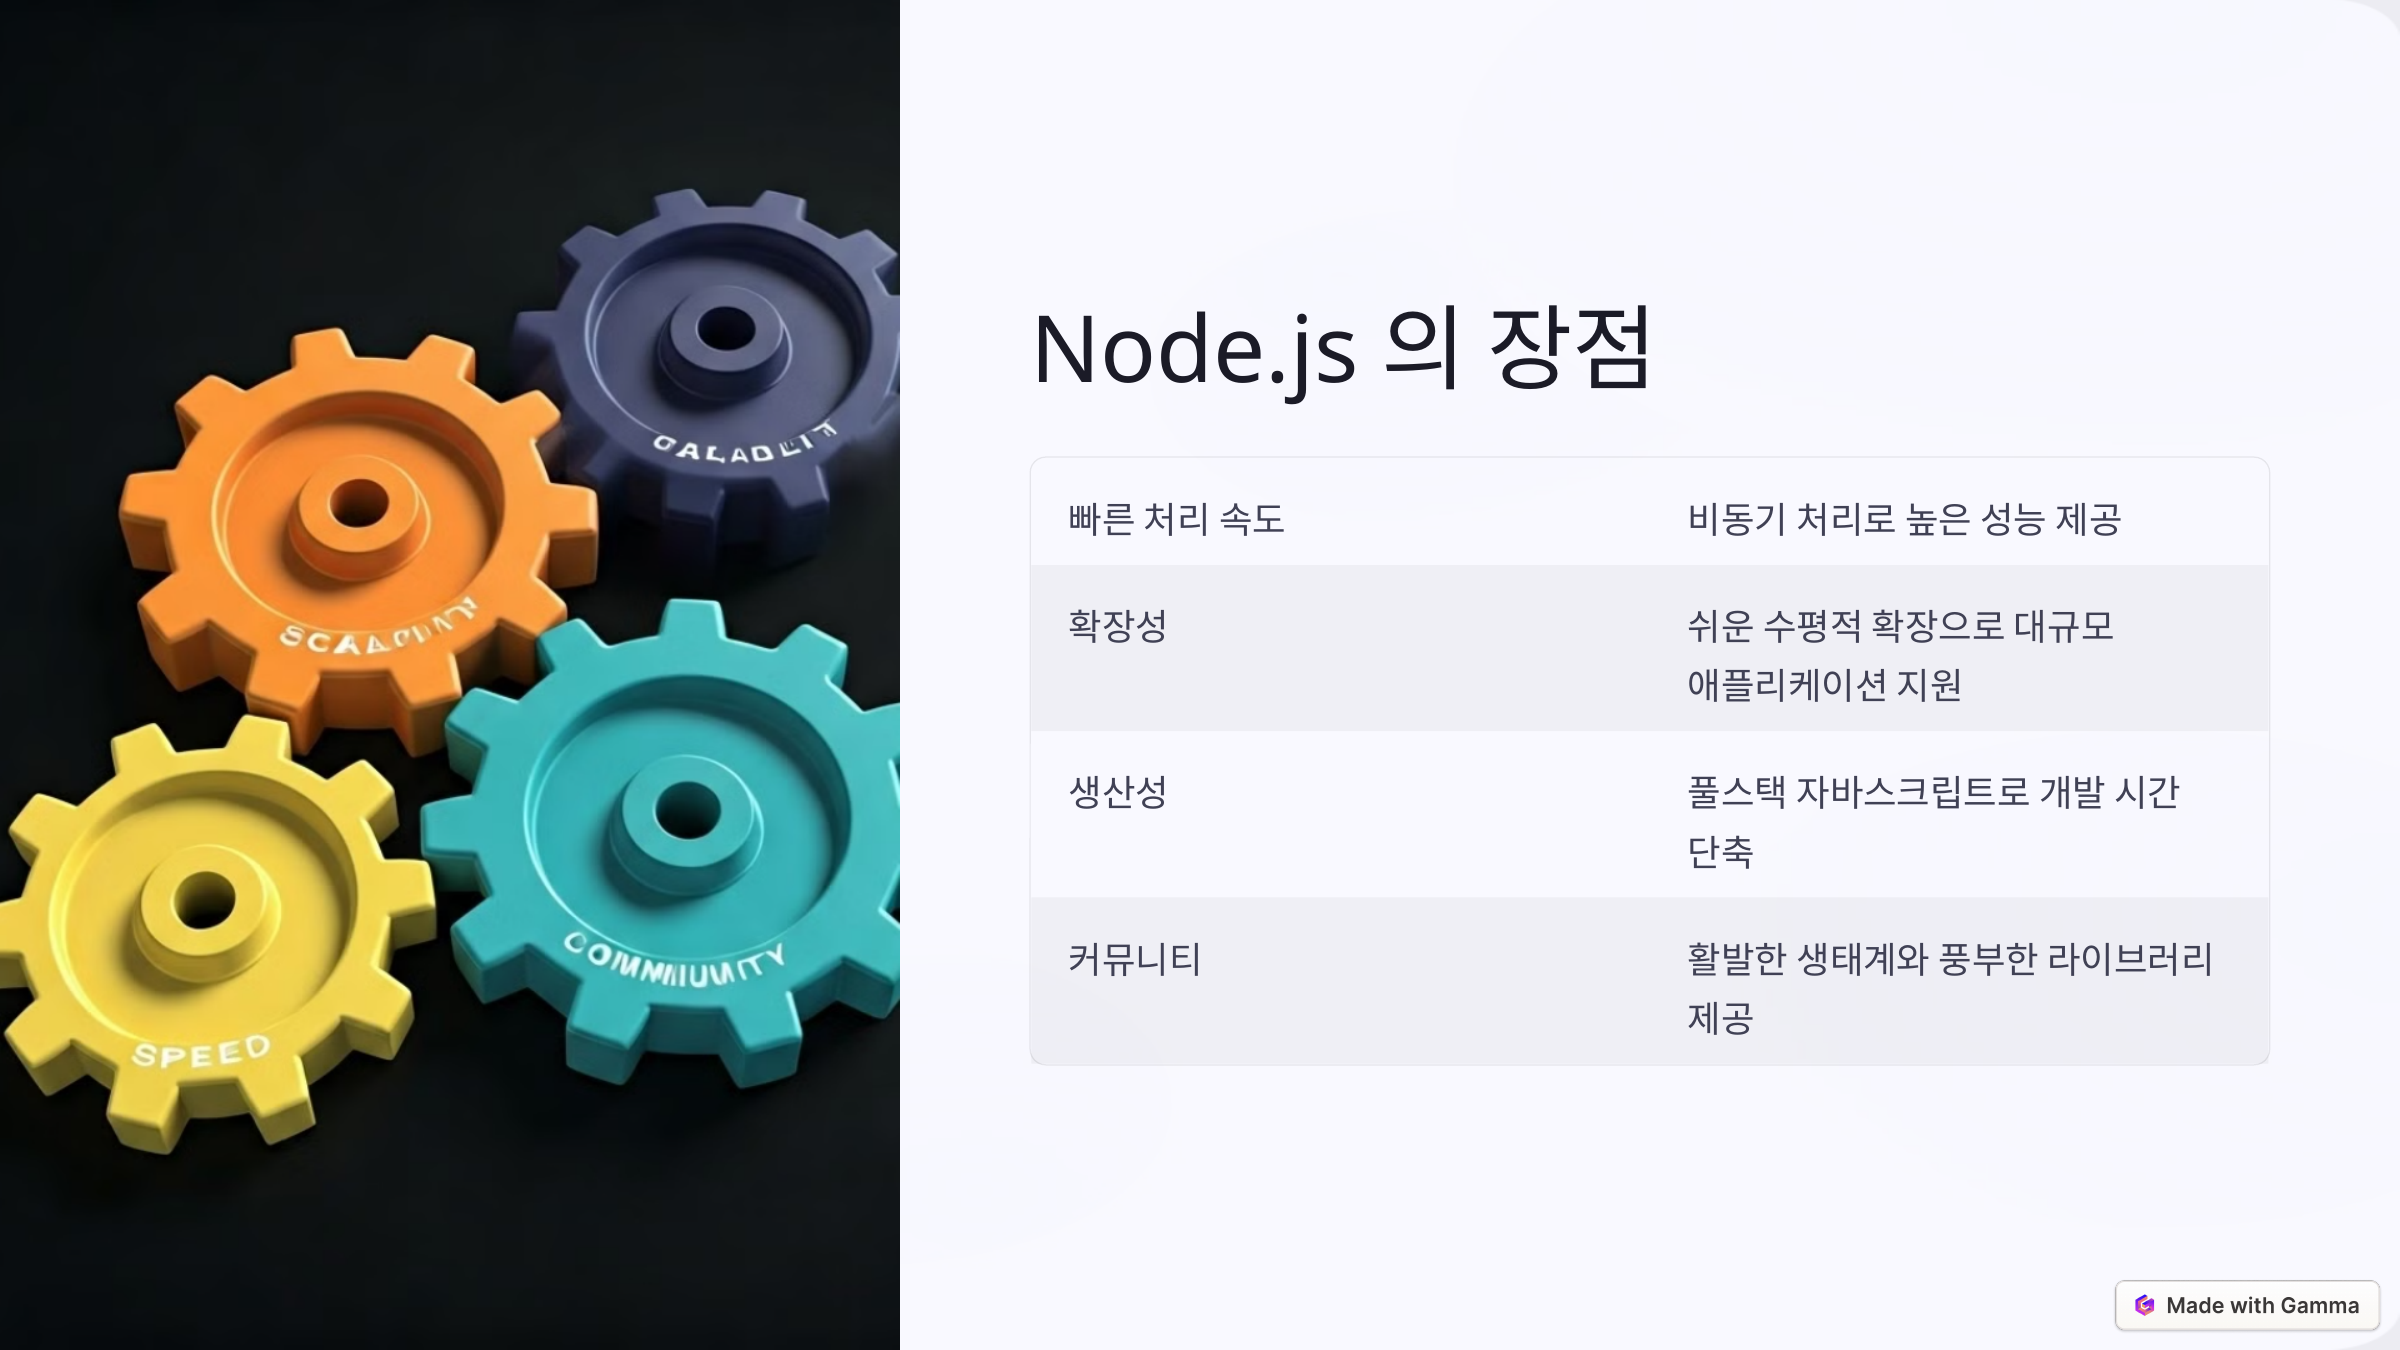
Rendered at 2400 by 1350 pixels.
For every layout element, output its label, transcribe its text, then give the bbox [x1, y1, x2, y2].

text_box [1031, 565, 2269, 731]
picture [0, 0, 900, 1350]
text_box 빠른 처리 속도 [1068, 481, 1613, 542]
text_box 생산성 [1068, 754, 1613, 815]
text_box [1031, 731, 2269, 897]
text_box 커뮤니티 [1068, 921, 1613, 981]
text_box 비동기 처리로 높은 성능 제공 [1687, 481, 2232, 542]
text_box 풀스택 자바스크립트로 개발 시간 단축 [1687, 754, 2232, 874]
text_box Node.js의 장점 [1030, 285, 1961, 402]
text_box 확장성 [1068, 588, 1613, 649]
text_box [1031, 458, 2269, 565]
text_box [1031, 897, 2269, 1064]
picture [2106, 1271, 2389, 1339]
text_box 쉬운 수평적 확장으로 대규모 애플리케이션 지원 [1687, 588, 2232, 708]
text_box 활발한 생태계와 풍부한 라이브러리 제공 [1687, 921, 2232, 1041]
